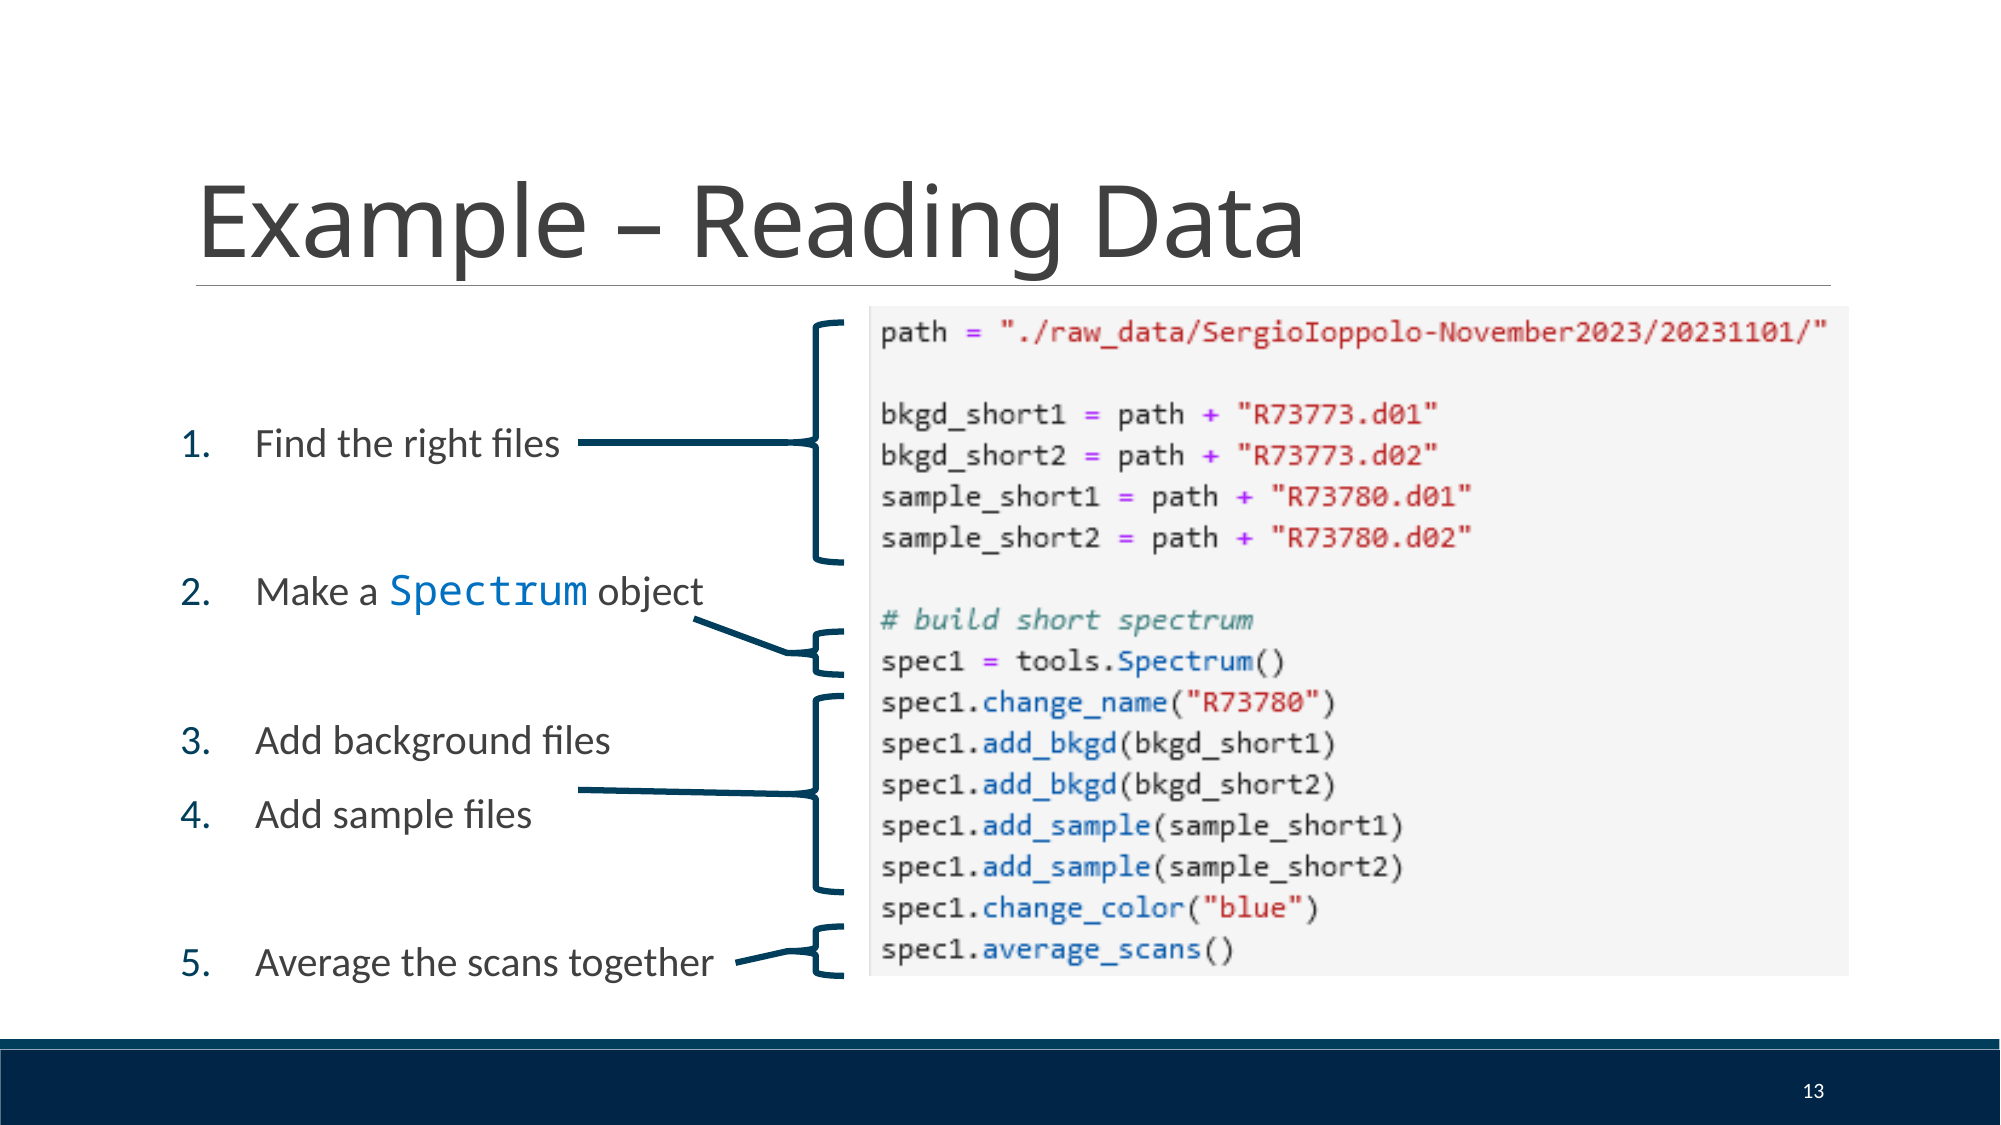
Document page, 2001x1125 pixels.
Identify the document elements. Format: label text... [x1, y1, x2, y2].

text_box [577, 789, 788, 795]
picture [868, 305, 1849, 977]
text_box [794, 694, 845, 894]
title Example – Reading Data [180, 47, 1830, 285]
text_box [734, 950, 788, 964]
slide_number 13 [1624, 1059, 1840, 1120]
text_box [791, 321, 845, 564]
list Find the right files Make a Spectrum object Add background files Add sample files Average the scans together [180, 413, 1830, 1033]
text_box [795, 630, 845, 676]
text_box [693, 617, 788, 654]
text_box [793, 925, 845, 977]
